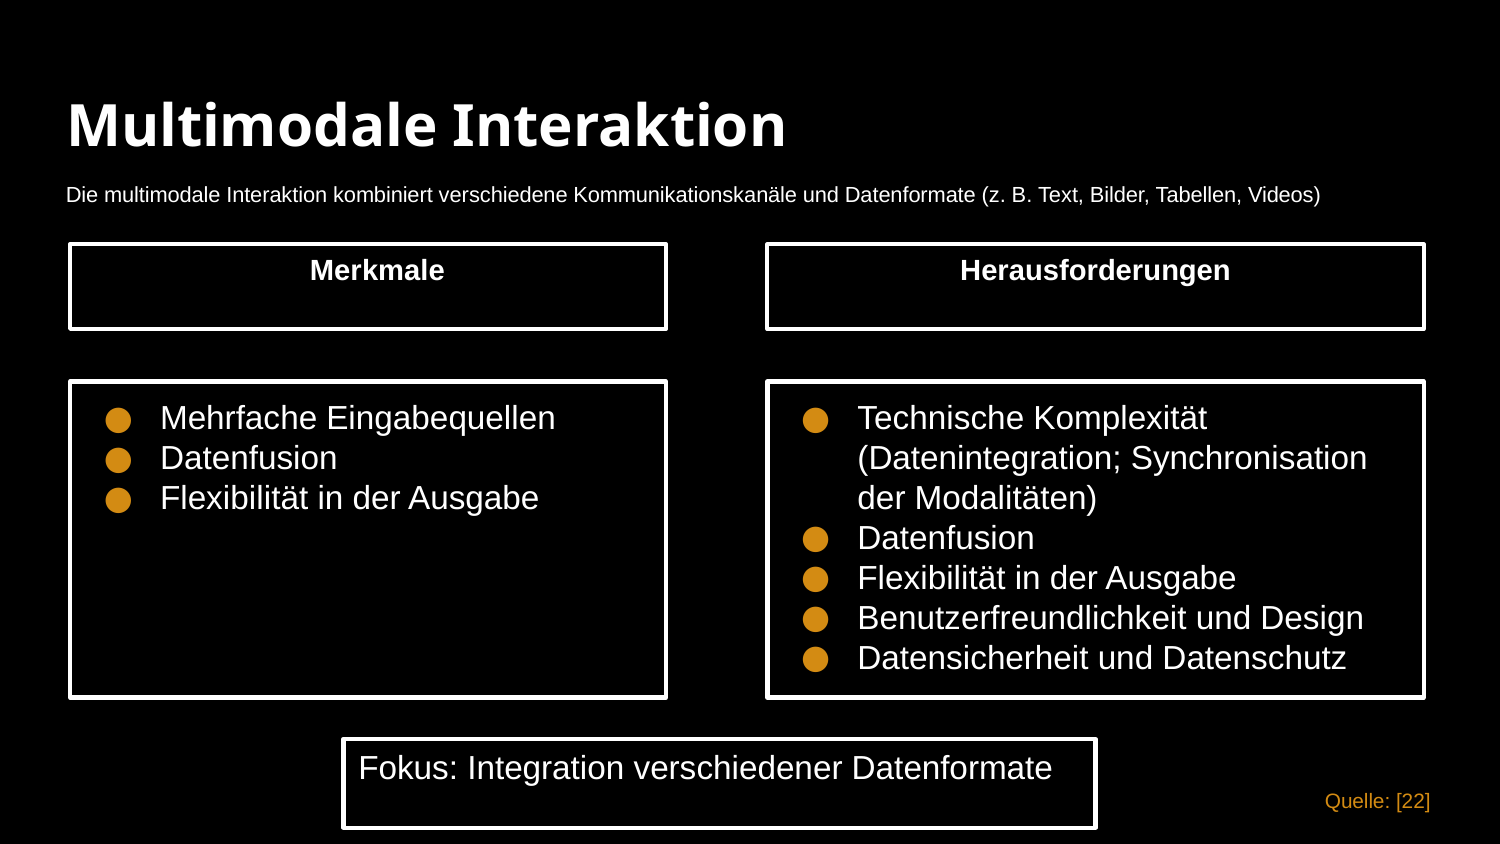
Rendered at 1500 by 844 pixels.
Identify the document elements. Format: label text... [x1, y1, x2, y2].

text_box Fokus: Integration verschiedener Datenformate [343, 739, 1096, 828]
list Technische Komplexität (Datenintegration; Synchronisation der Modalitäten) Datenfusion Flexibilität in der Ausgabe Benutzerfreundlichkeit und Design Datensicherheit und Datenschutz [767, 381, 1424, 698]
text_box Mehrfache Eingabequellen Datenfusion Flexibilität in der Ausgabe [70, 381, 667, 698]
title Multimodale Interaktion [51, 72, 1449, 167]
text_box Quelle: [22] [1310, 780, 1463, 821]
text_box Merkmale [70, 244, 667, 329]
text_box Herausforderungen [767, 244, 1424, 329]
text_box Die multimodale Interaktion kombiniert verschiedene Kommunikationskanäle und Datenformate (z. B. Text, Bilder, Tabellen, Videos) [51, 173, 1424, 215]
